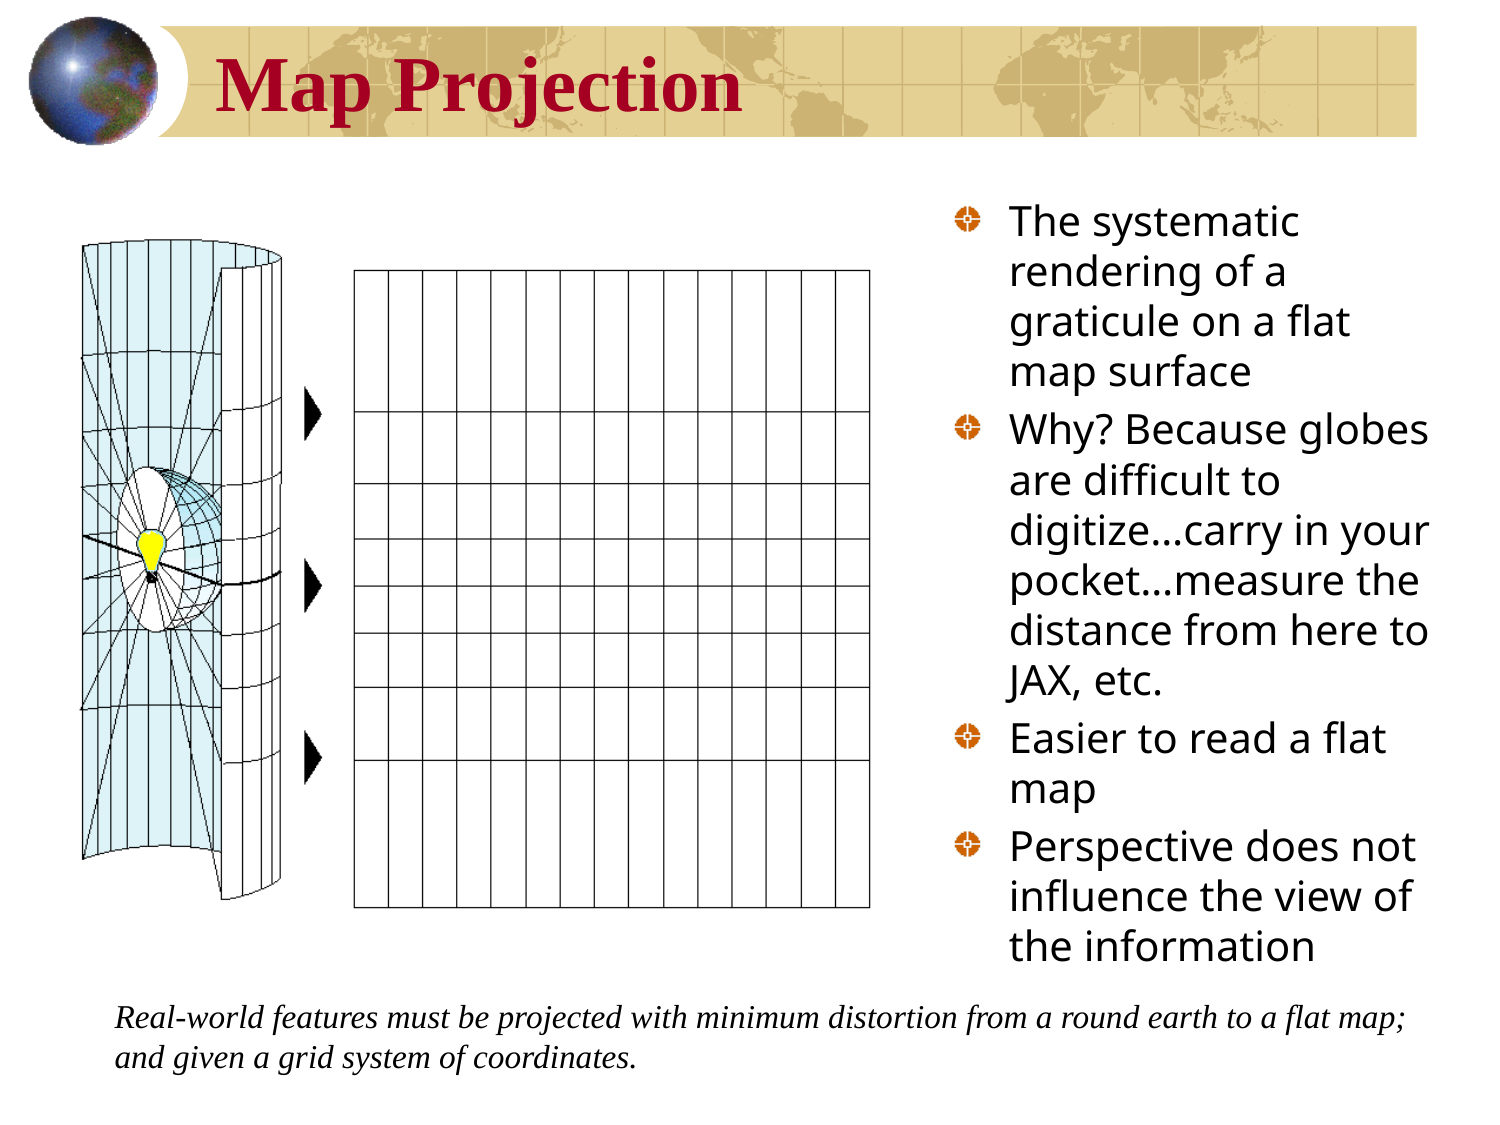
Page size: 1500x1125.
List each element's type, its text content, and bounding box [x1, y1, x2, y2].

list The systematic rendering of a graticule on a flat map surface Why? Because globes are difficult to digitize…carry in your pocket…measure the distance from here to JAX, etc. Easier to read a flat map Perspective does not influence the view of the information [937, 187, 1451, 1001]
text_box Real-world features must be projected with minimum distortion from a round earth to a flat map; and given a grid system of coordinates. [99, 987, 1438, 1083]
picture [952, 722, 982, 752]
picture [952, 413, 982, 443]
picture [952, 830, 982, 860]
title Map Projection [199, 24, 1438, 136]
picture [952, 205, 982, 235]
picture [24, 12, 172, 149]
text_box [74, 237, 876, 913]
